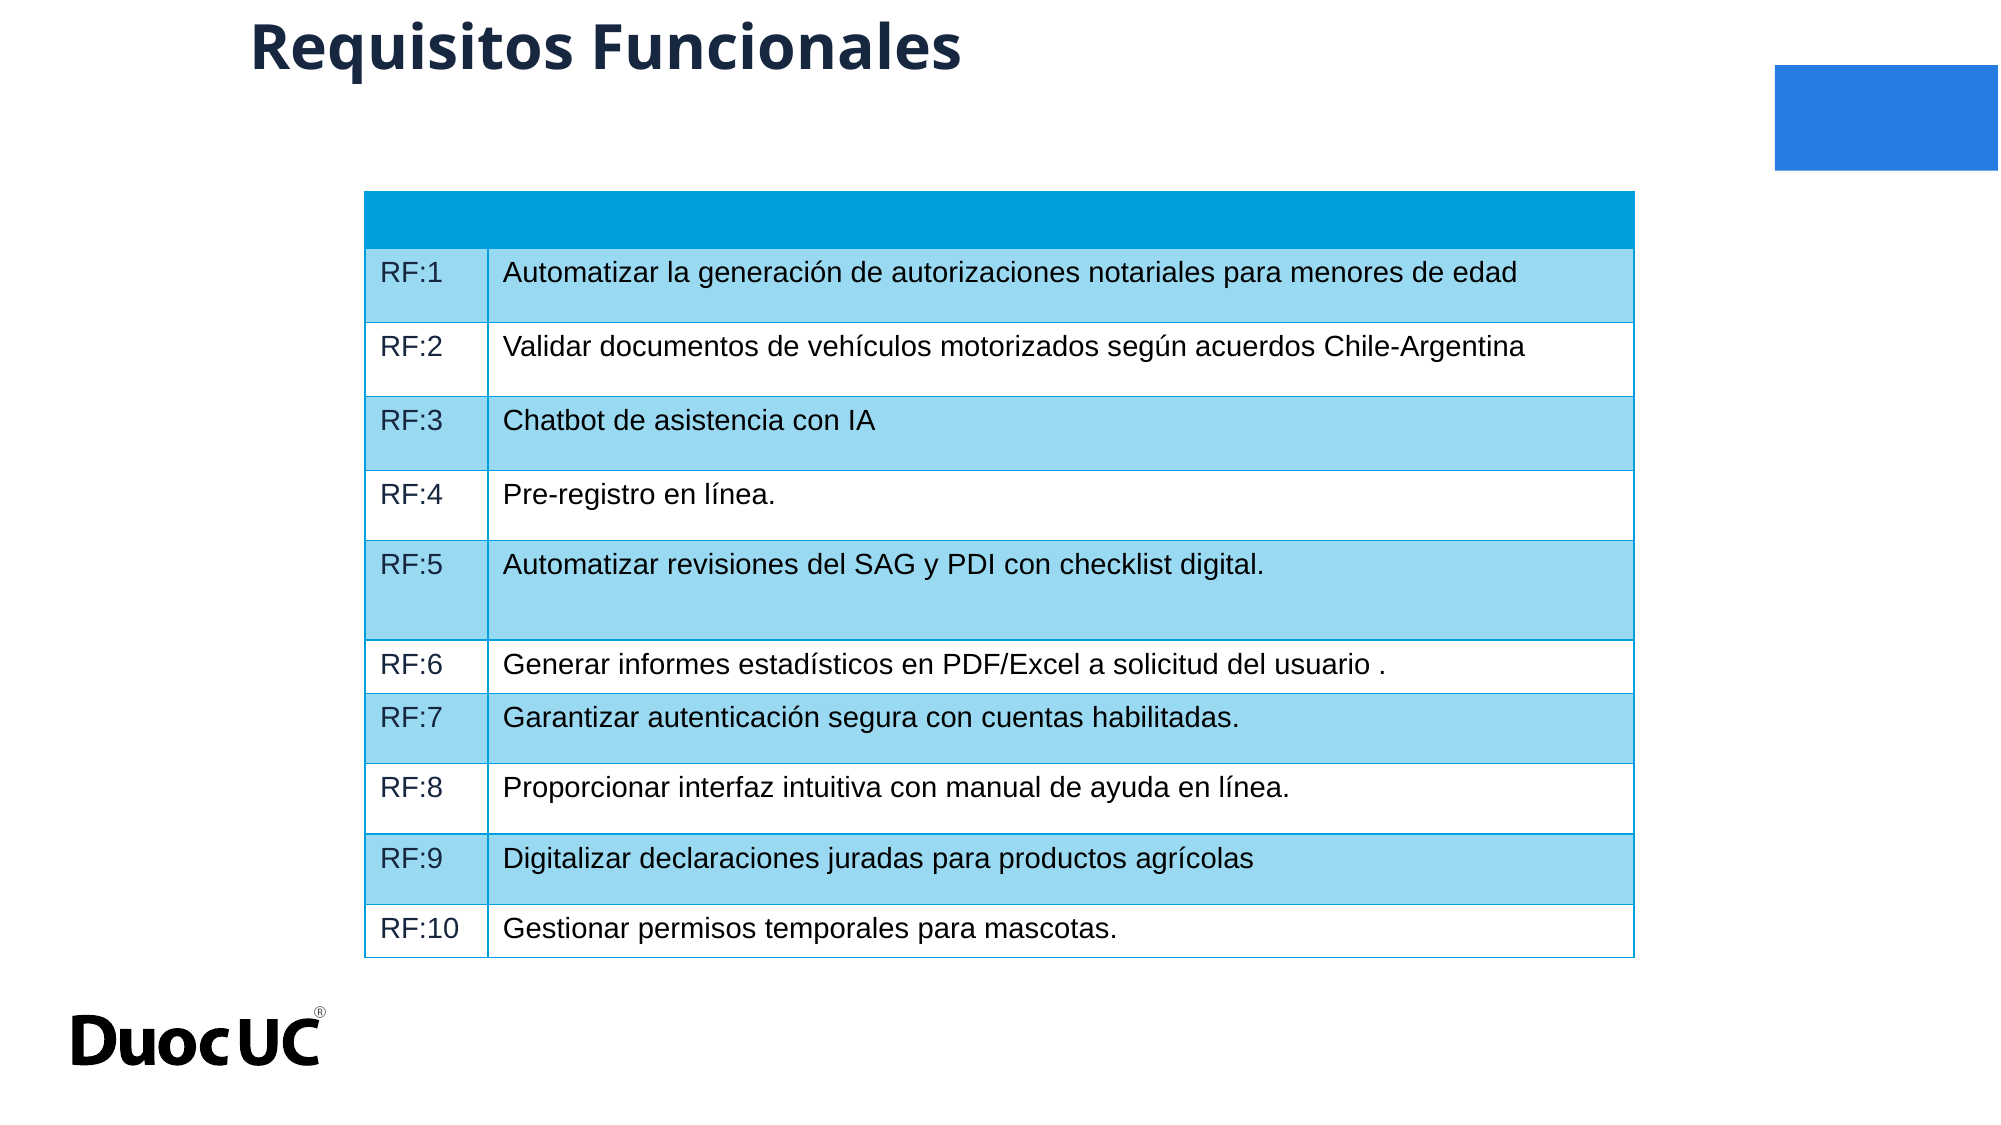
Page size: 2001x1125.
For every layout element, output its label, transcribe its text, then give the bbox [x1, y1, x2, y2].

table_cell Chatbot de asistencia con IA [489, 397, 1633, 470]
table_cell RF:6 [366, 641, 487, 693]
title Requisitos Funcionales [39, 8, 978, 142]
table_cell RF:10 [366, 905, 487, 957]
table_cell RF:1 [366, 249, 487, 322]
table_cell RF:8 [366, 764, 487, 833]
table_cell RF:5 [366, 541, 487, 639]
table_cell RF:4 [366, 471, 487, 540]
table_cell Garantizar autenticación segura con cuentas habilitadas. [489, 694, 1633, 763]
table_cell Automatizar la generación de autorizaciones notariales para menores de edad [489, 249, 1633, 322]
table_cell Generar informes estadísticos en PDF/Excel a solicitud del usuario . [489, 641, 1633, 693]
table_cell Proporcionar interfaz intuitiva con manual de ayuda en línea. [489, 764, 1633, 833]
table_cell Automatizar revisiones del SAG y PDI con checklist digital. [489, 541, 1633, 639]
table_cell RF:3 [366, 397, 487, 470]
table_cell RF:9 [366, 835, 487, 904]
table_cell Gestionar permisos temporales para mascotas. [489, 905, 1633, 957]
table_cell RF:7 [366, 694, 487, 763]
table_cell Pre-registro en línea. [489, 471, 1633, 540]
table_cell RF:2 [366, 323, 487, 396]
table_cell Digitalizar declaraciones juradas para productos agrícolas [489, 835, 1633, 904]
table_header [366, 192, 487, 248]
table_cell Validar documentos de vehículos motorizados según acuerdos Chile-Argentina [489, 323, 1633, 396]
table_header [489, 192, 1633, 248]
picture [314, 1006, 326, 1018]
